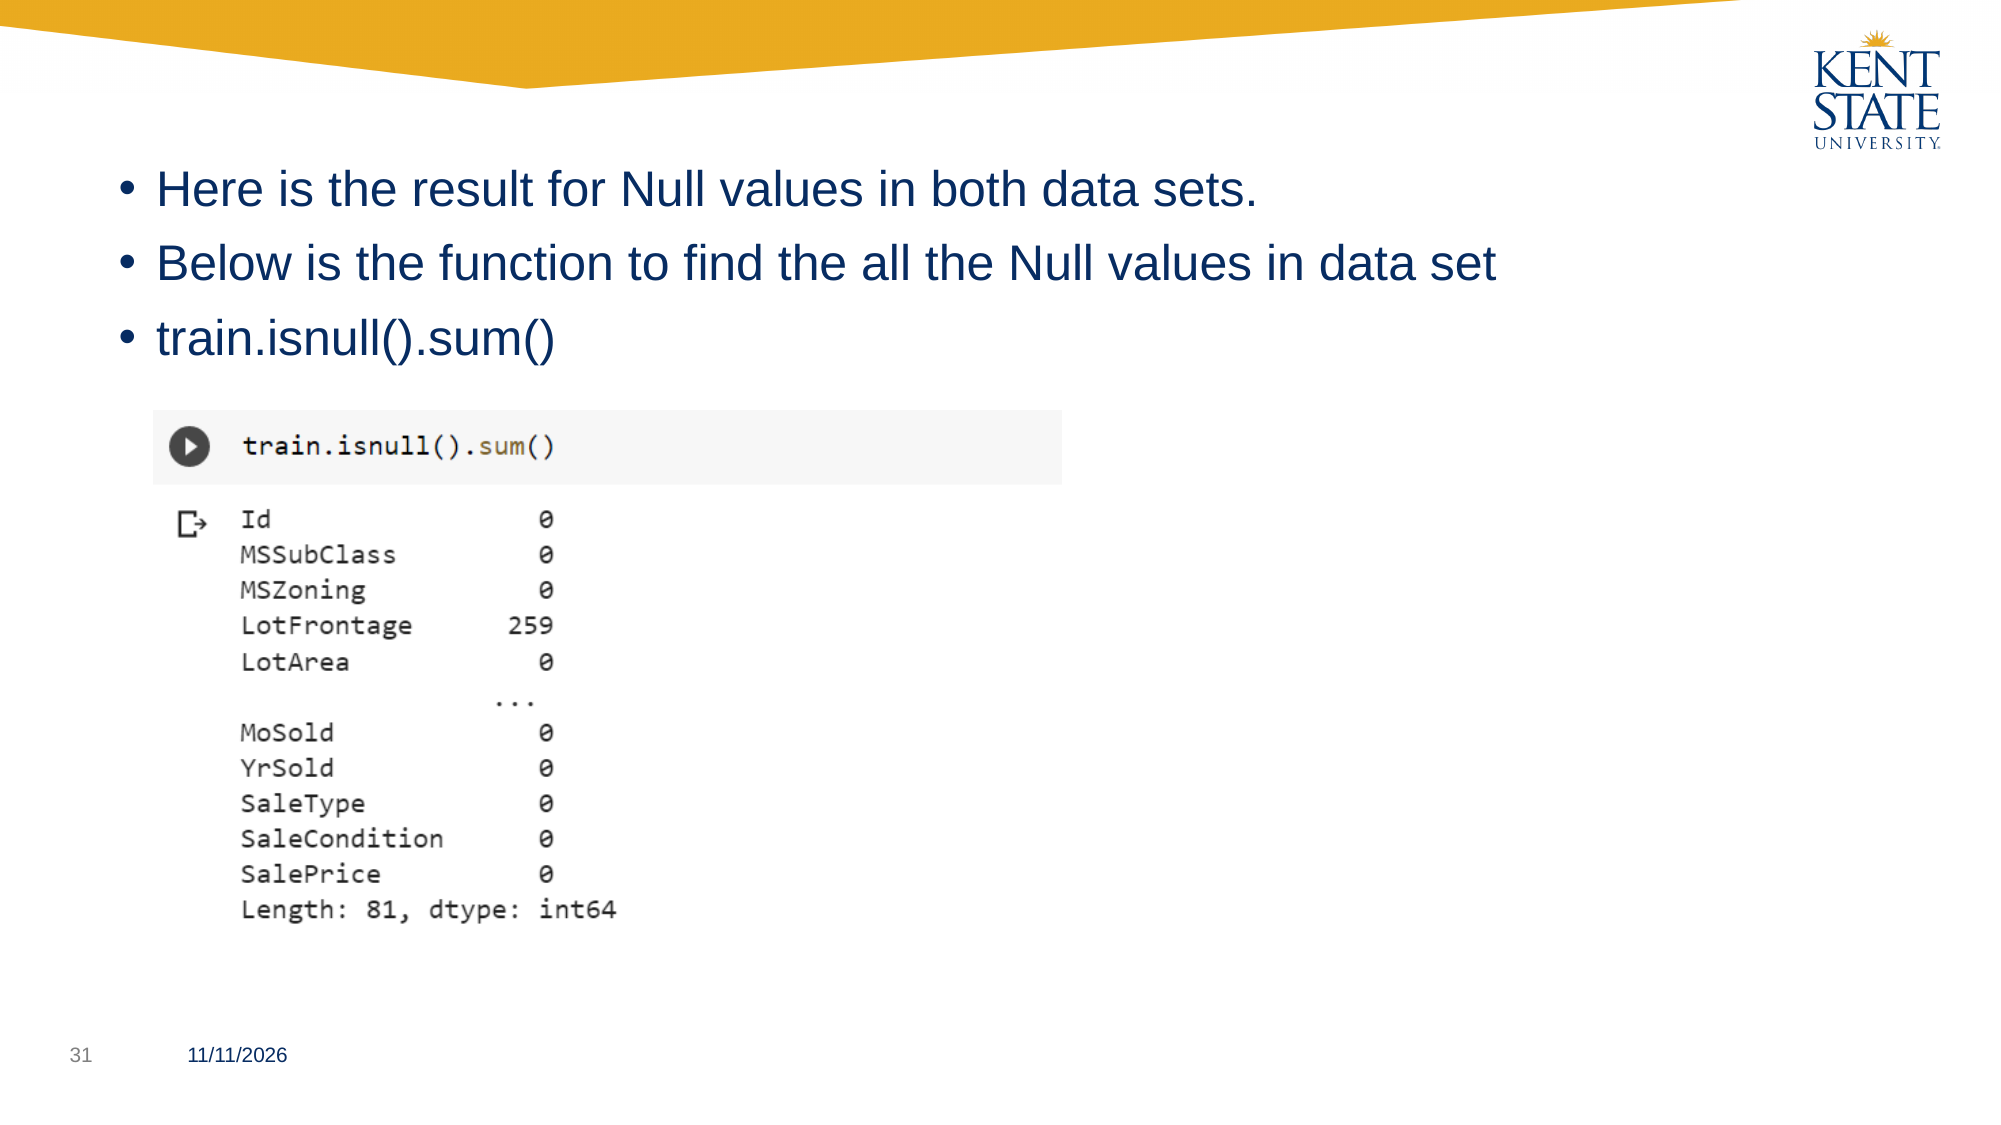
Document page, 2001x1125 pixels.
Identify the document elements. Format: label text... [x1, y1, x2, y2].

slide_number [137, 1024, 338, 1085]
list Here is the result for Null values in both data sets. Below is the function to find the all the Null values in data set train.isnull().sum() [103, 155, 1863, 1014]
picture [153, 410, 1062, 970]
picture [0, 0, 2000, 93]
